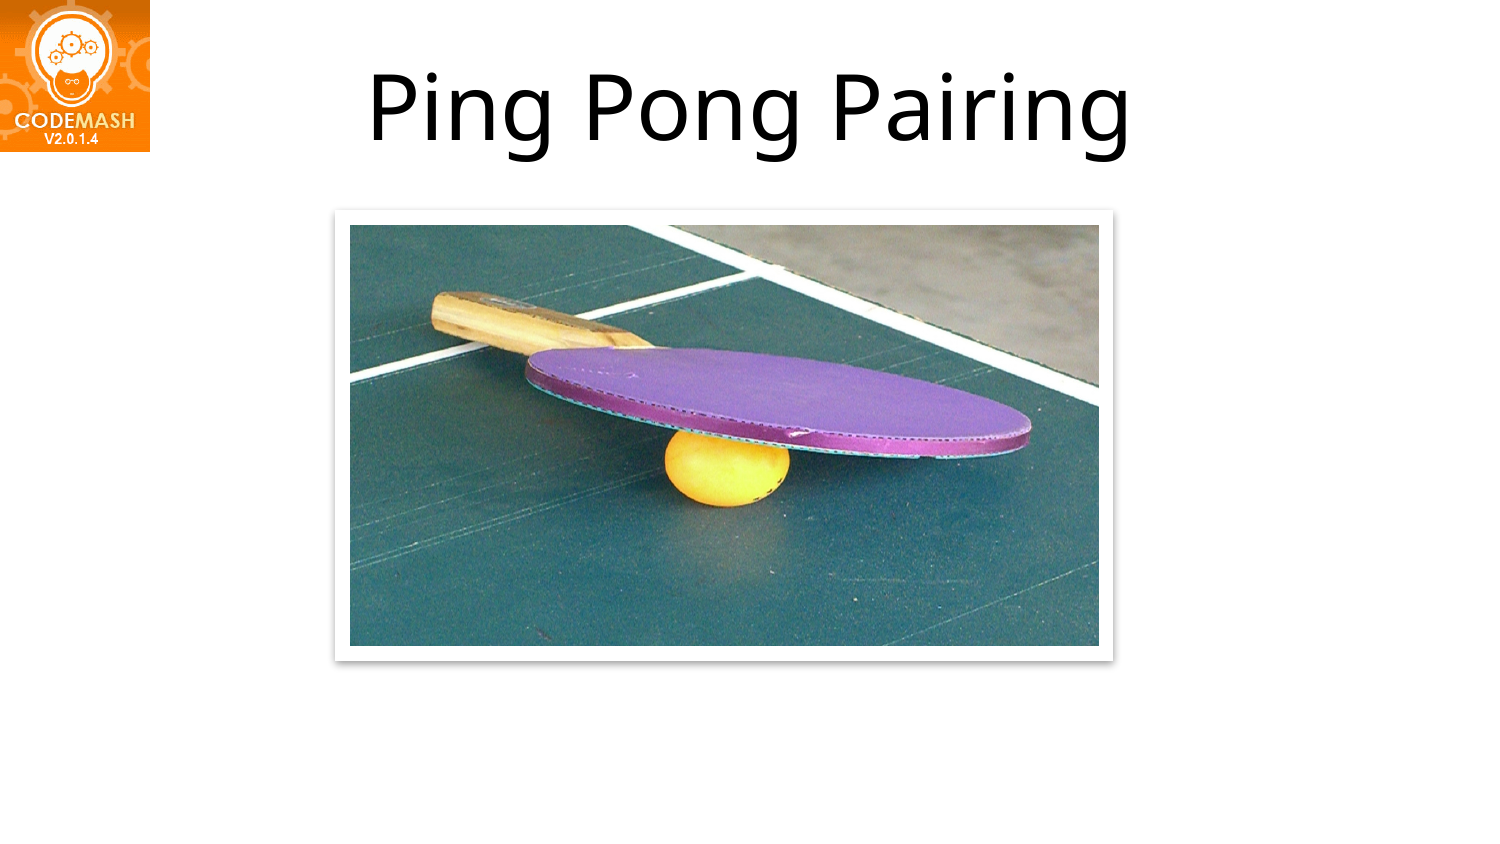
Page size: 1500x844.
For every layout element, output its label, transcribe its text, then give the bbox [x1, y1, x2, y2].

title Ping Pong Pairing [75, 33, 1425, 175]
picture [349, 224, 1099, 647]
picture [0, 0, 150, 152]
